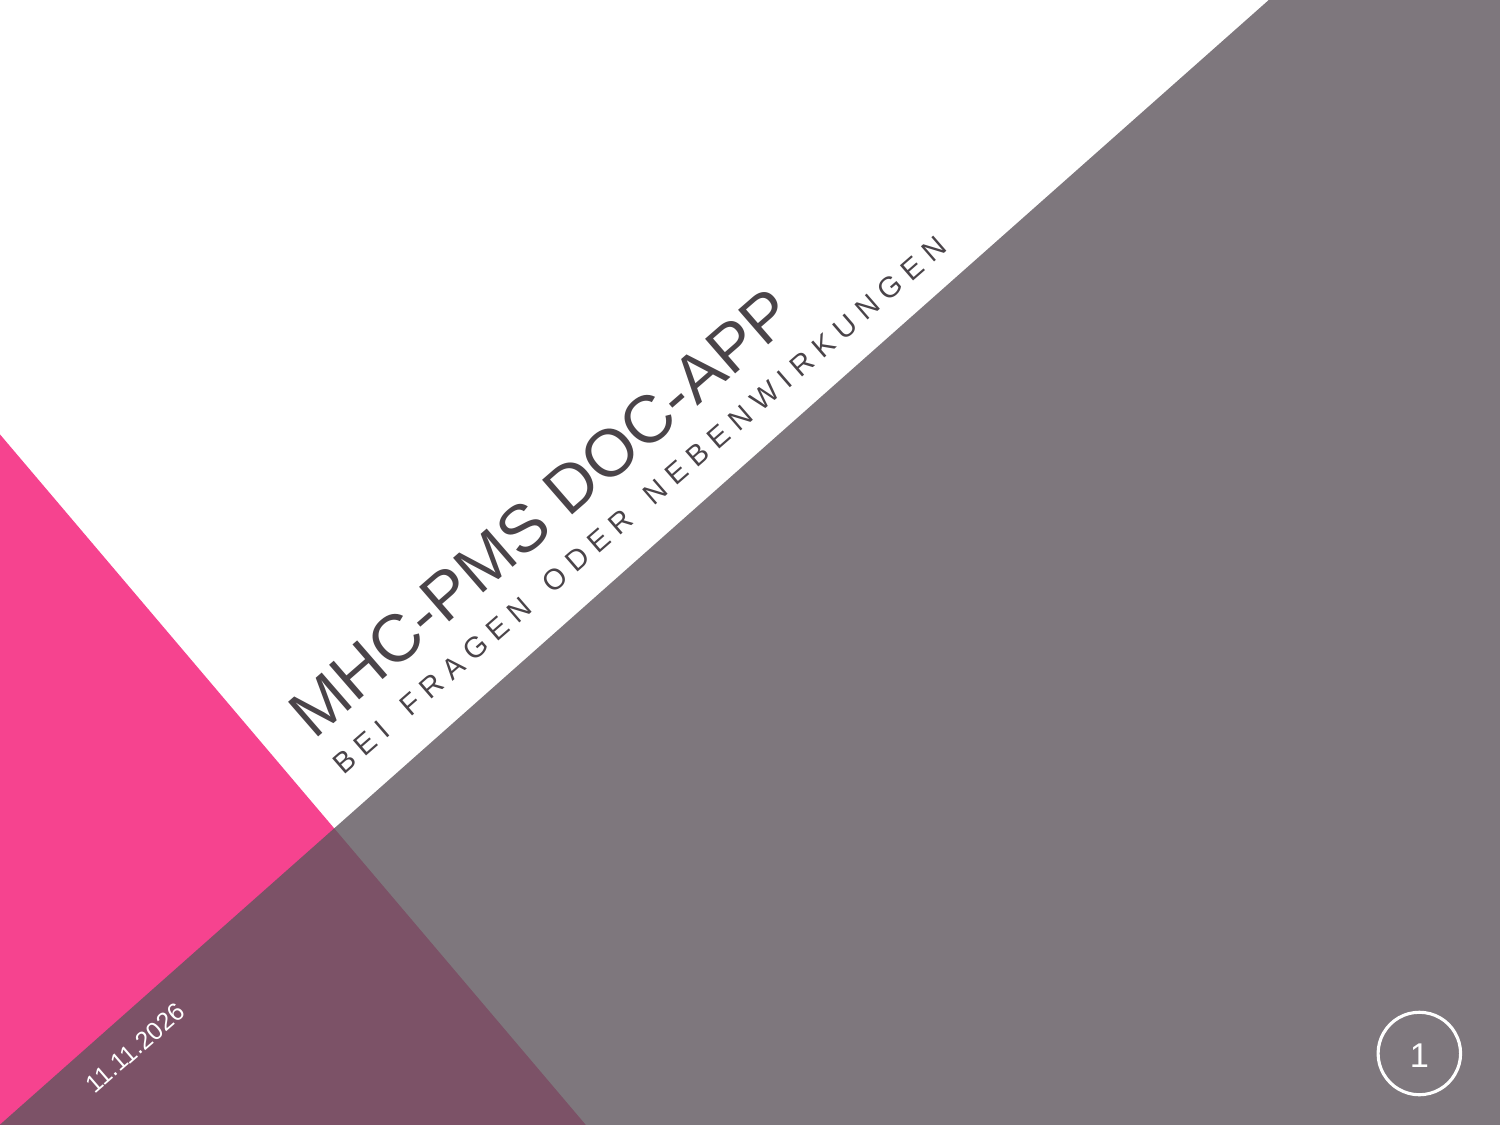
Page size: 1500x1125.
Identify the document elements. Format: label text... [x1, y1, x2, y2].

slide_number 1 [1376, 1010, 1463, 1097]
subtitle Bei fragen oder nebenwirkungen [312, 61, 1154, 804]
title MHC-pms Doc-App [182, 4, 1012, 761]
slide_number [65, 849, 357, 1109]
